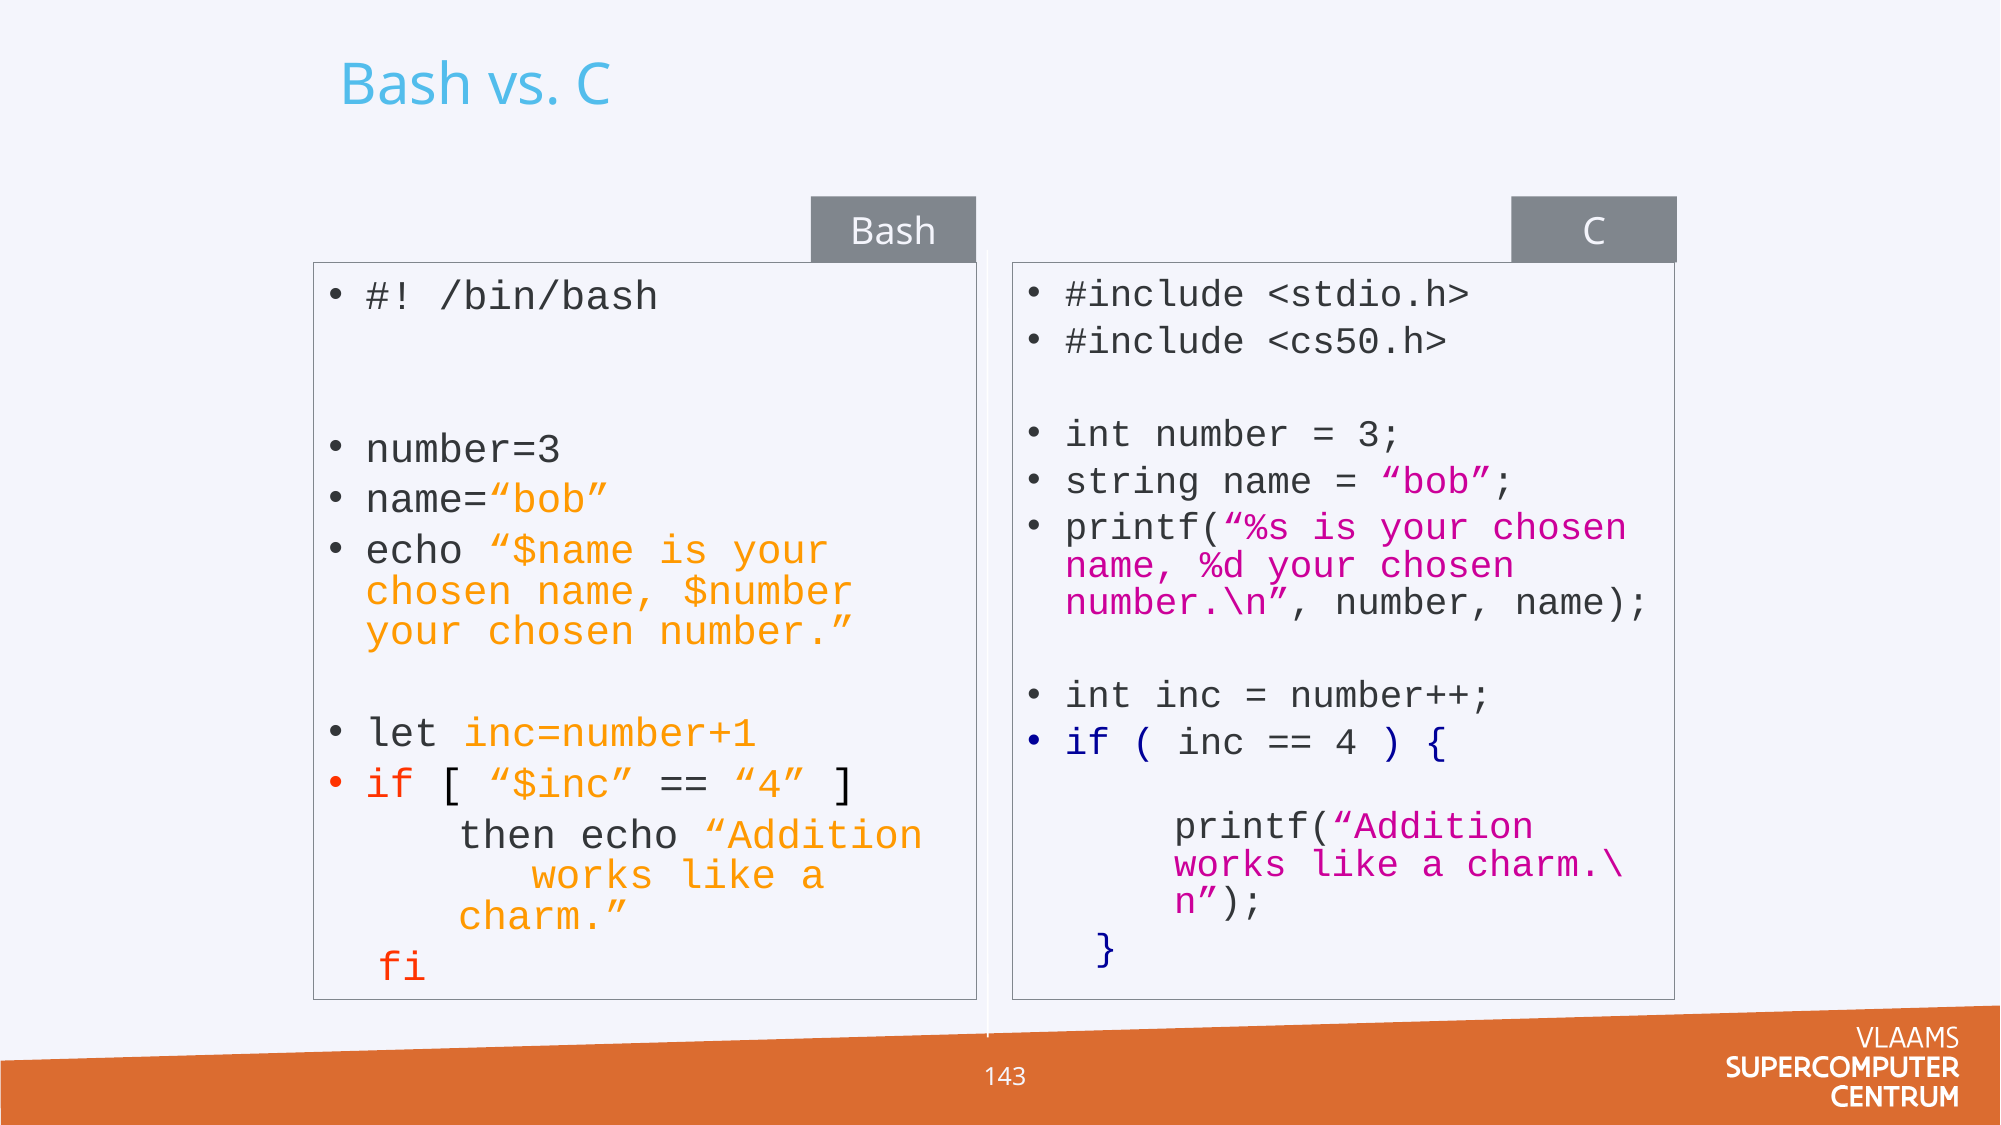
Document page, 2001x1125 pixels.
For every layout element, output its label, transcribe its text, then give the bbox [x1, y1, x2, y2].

list #include <stdio.h> #include <cs50.h> int number = 3; string name = “bob”; printf(“%s is your chosen name, %d your chosen number.\n”, number, name); int inc = number++; if ( inc == 4 ) { printf(“Addition works like a charm.\n”); } [1012, 262, 1675, 1000]
text_box Bash [810, 195, 977, 263]
list #! /bin/bash number=3 name=“bob” echo “$name is your chosen name, $number your chosen number.” let inc=number+1 if [ “$inc” == “4” ] then echo “Addition works like a charm.” fi [313, 262, 977, 1000]
slide_number 143 [958, 1047, 1042, 1108]
title Bash vs. C [324, 45, 1588, 126]
picture [1725, 1021, 1960, 1117]
text_box C [1510, 195, 1678, 263]
